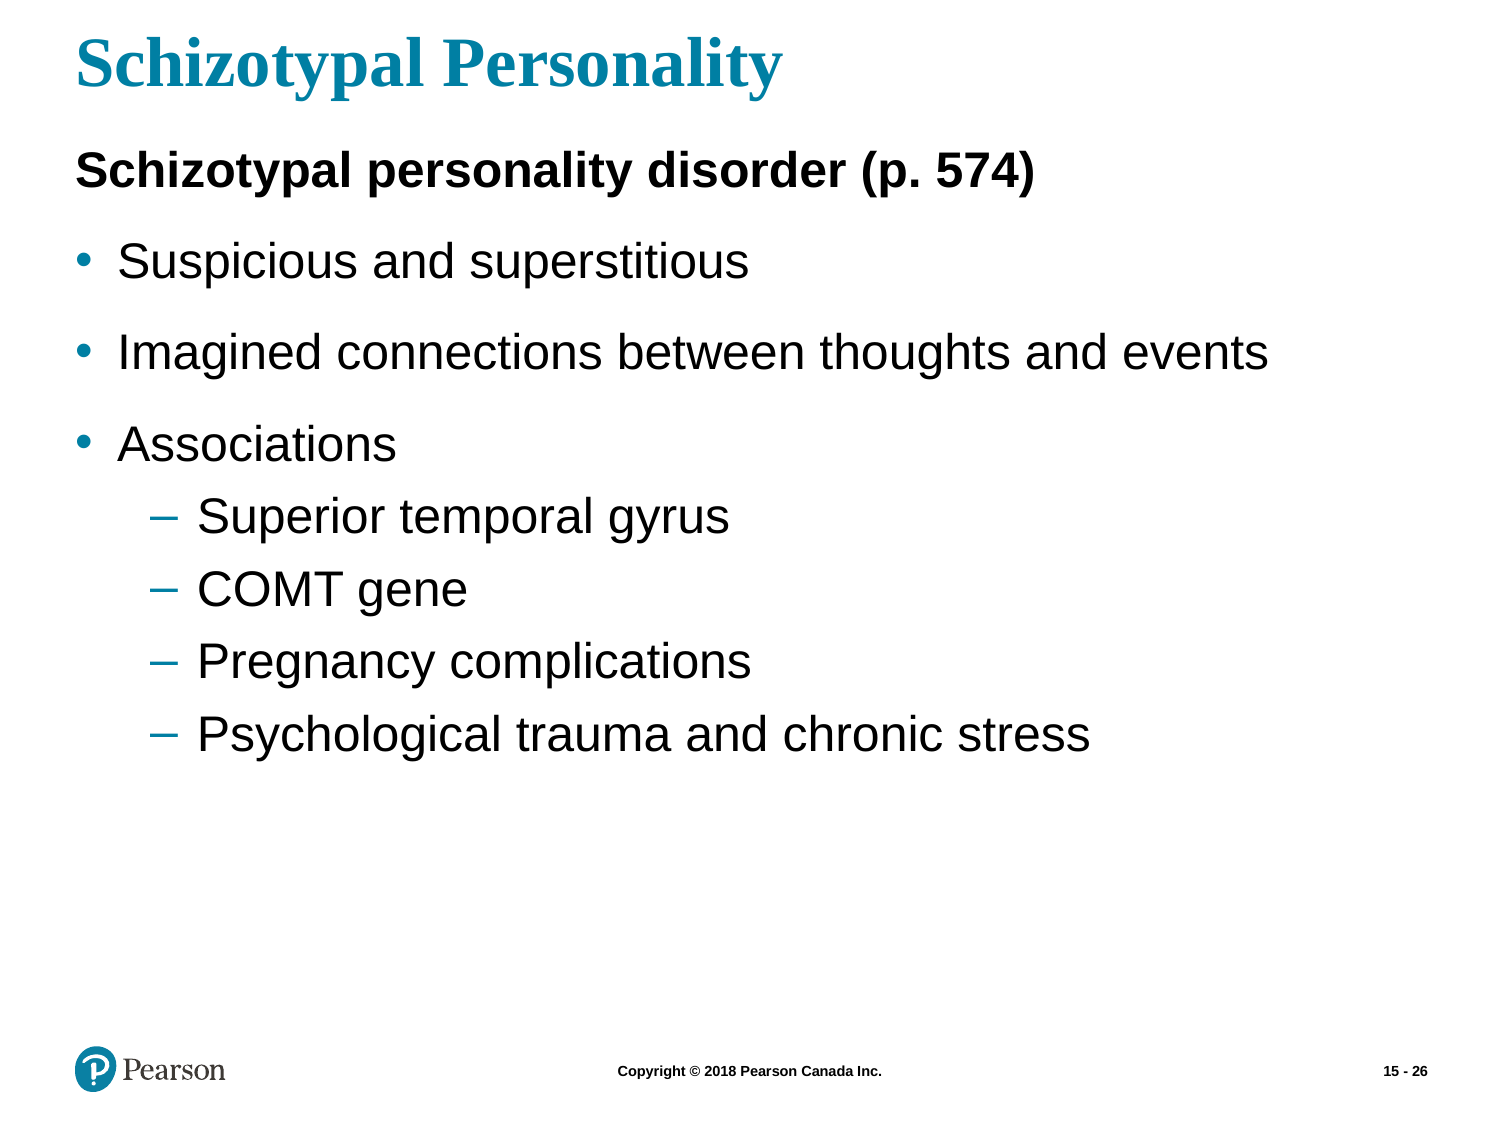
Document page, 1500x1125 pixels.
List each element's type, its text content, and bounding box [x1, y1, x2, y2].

list Schizotypal personality disorder (p. 574) Suspicious and superstitious Imagined connections between thoughts and events Associations Superior temporal gyrus COMT gene Pregnancy complications Psychological trauma and chronic stress [75, 137, 1425, 775]
title Schizotypal Personality [75, 4, 1425, 113]
